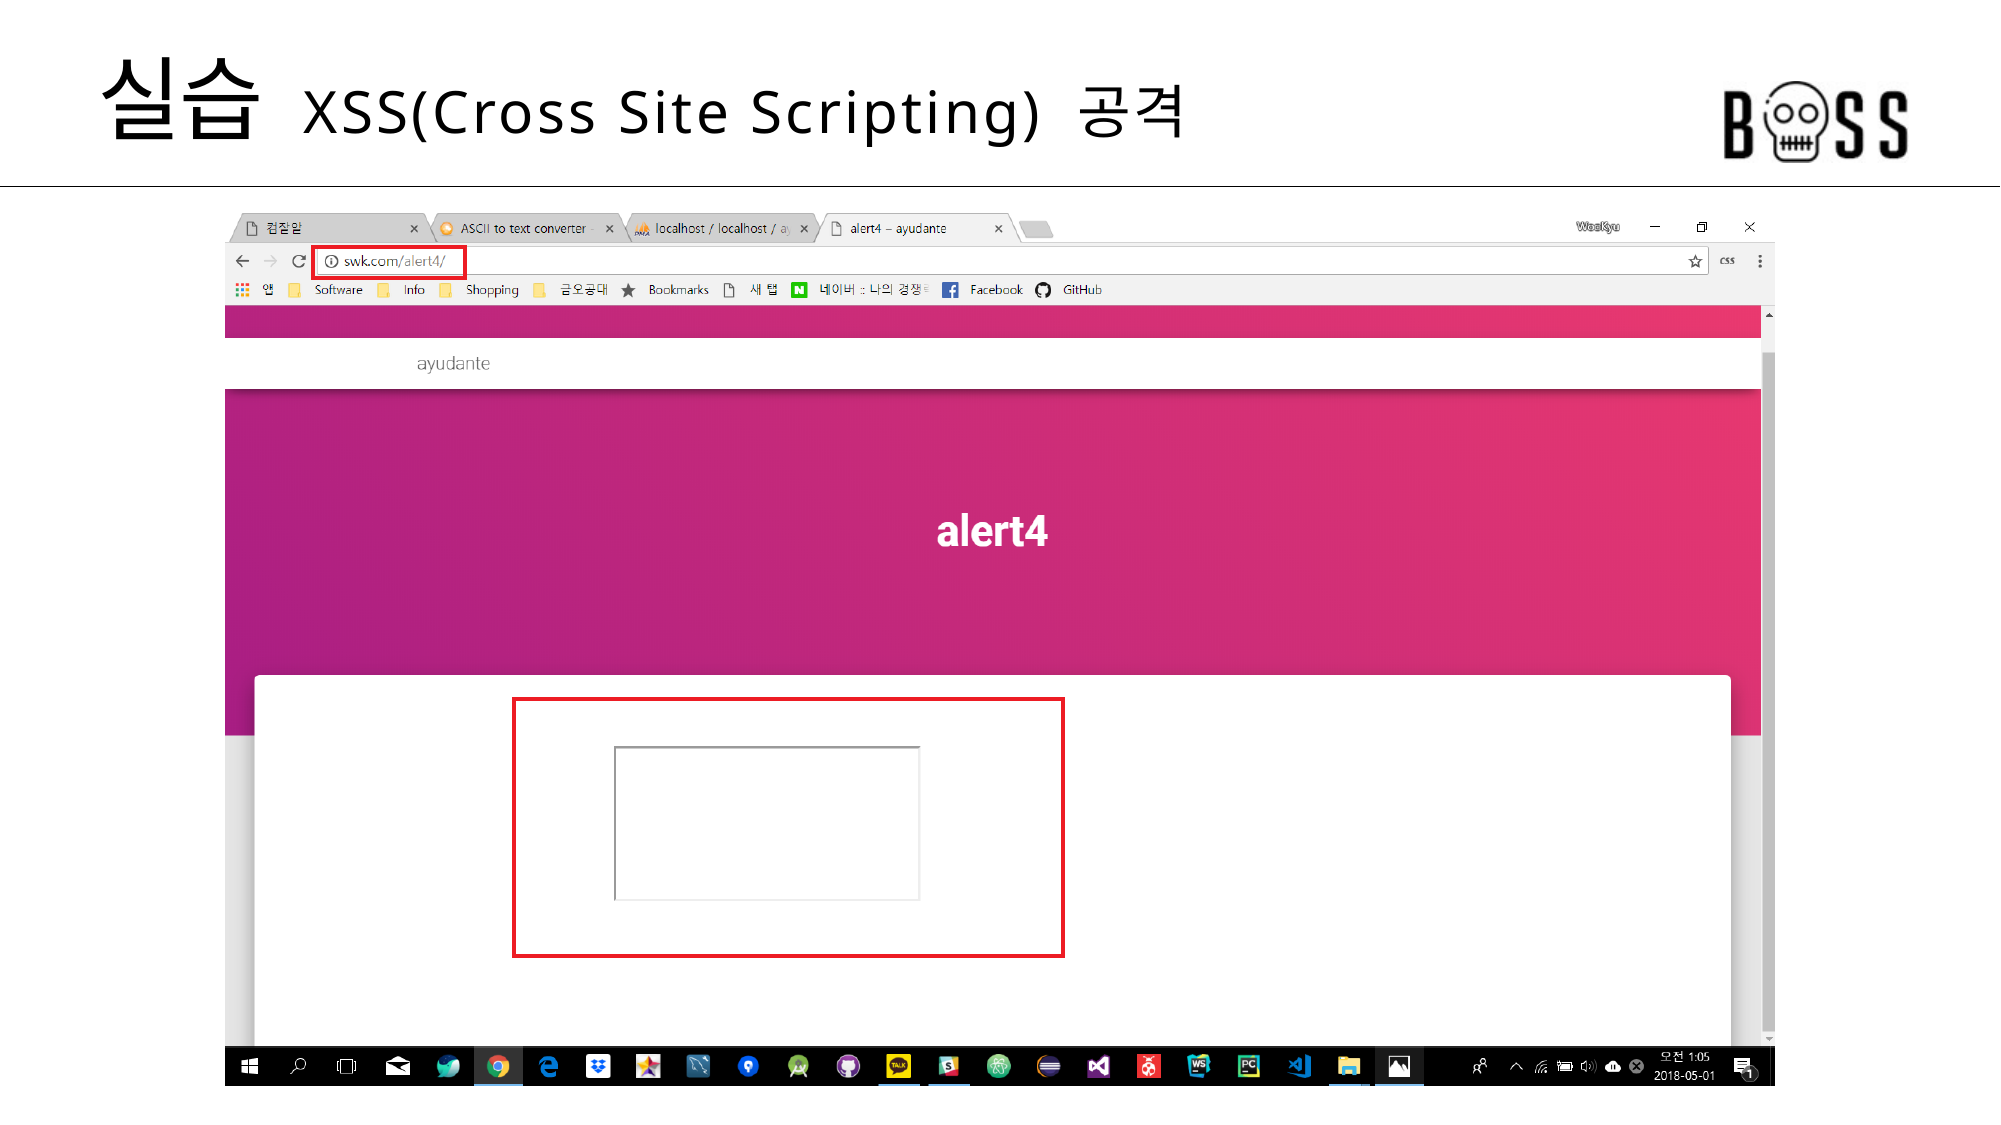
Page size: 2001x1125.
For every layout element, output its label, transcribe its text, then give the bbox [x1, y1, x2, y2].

picture [1723, 81, 1909, 163]
picture [224, 213, 1776, 1086]
title 실습 XSS(Cross Site Scripting) 공격 [95, 39, 1213, 230]
